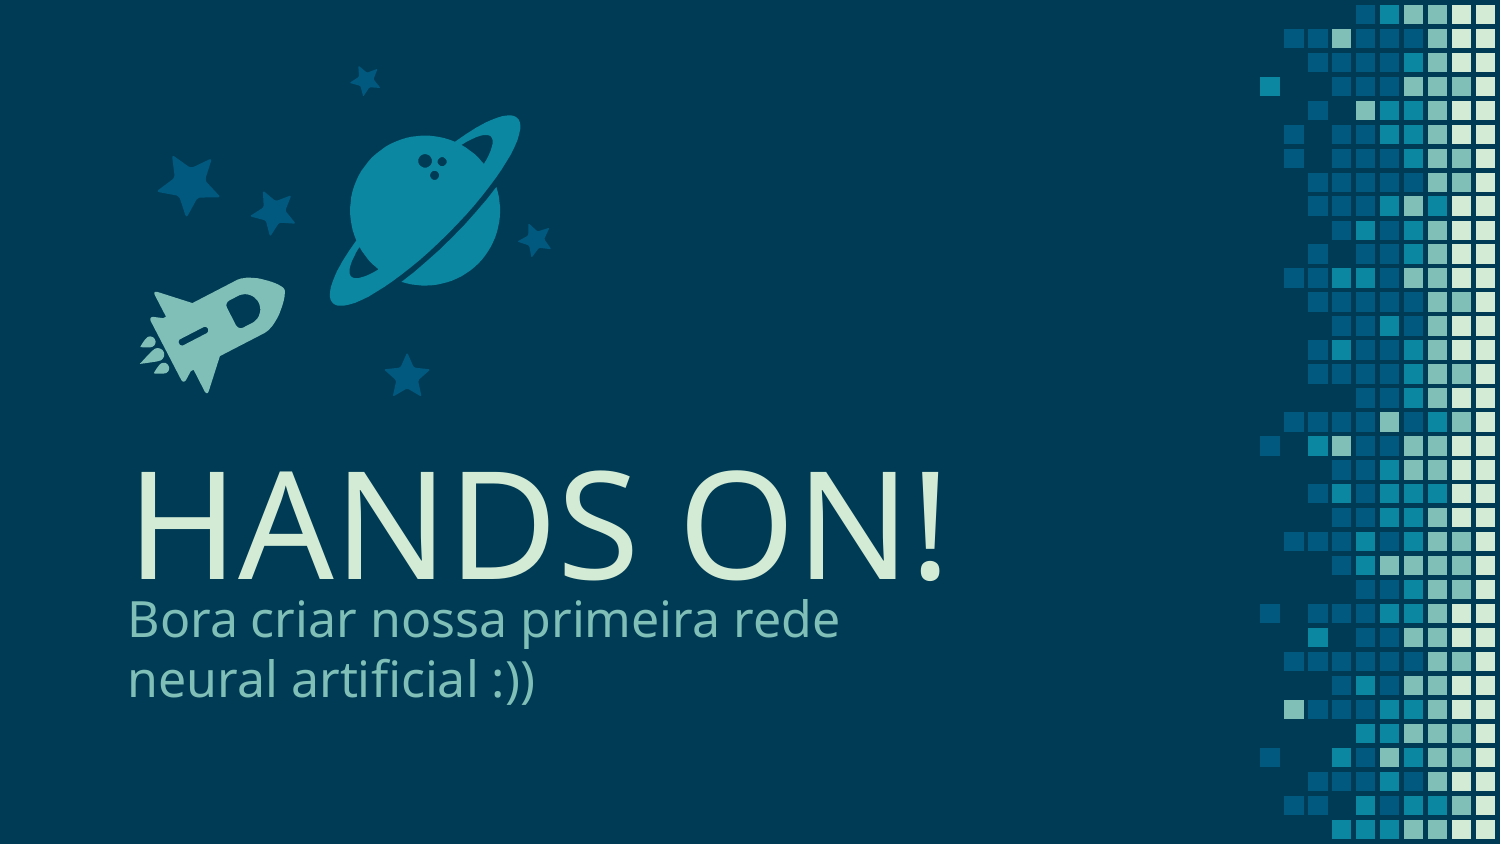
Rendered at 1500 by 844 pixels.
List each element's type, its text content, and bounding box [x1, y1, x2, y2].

text_box [157, 156, 220, 217]
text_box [146, 264, 273, 392]
subtitle Bora criar nossa primeira rede neural artificial :)) [112, 572, 1014, 701]
text_box [524, 223, 551, 257]
text_box [384, 353, 430, 396]
text_box [250, 191, 295, 236]
text_box [350, 66, 380, 96]
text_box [329, 115, 521, 306]
title HANDS ON! [112, 434, 1014, 572]
